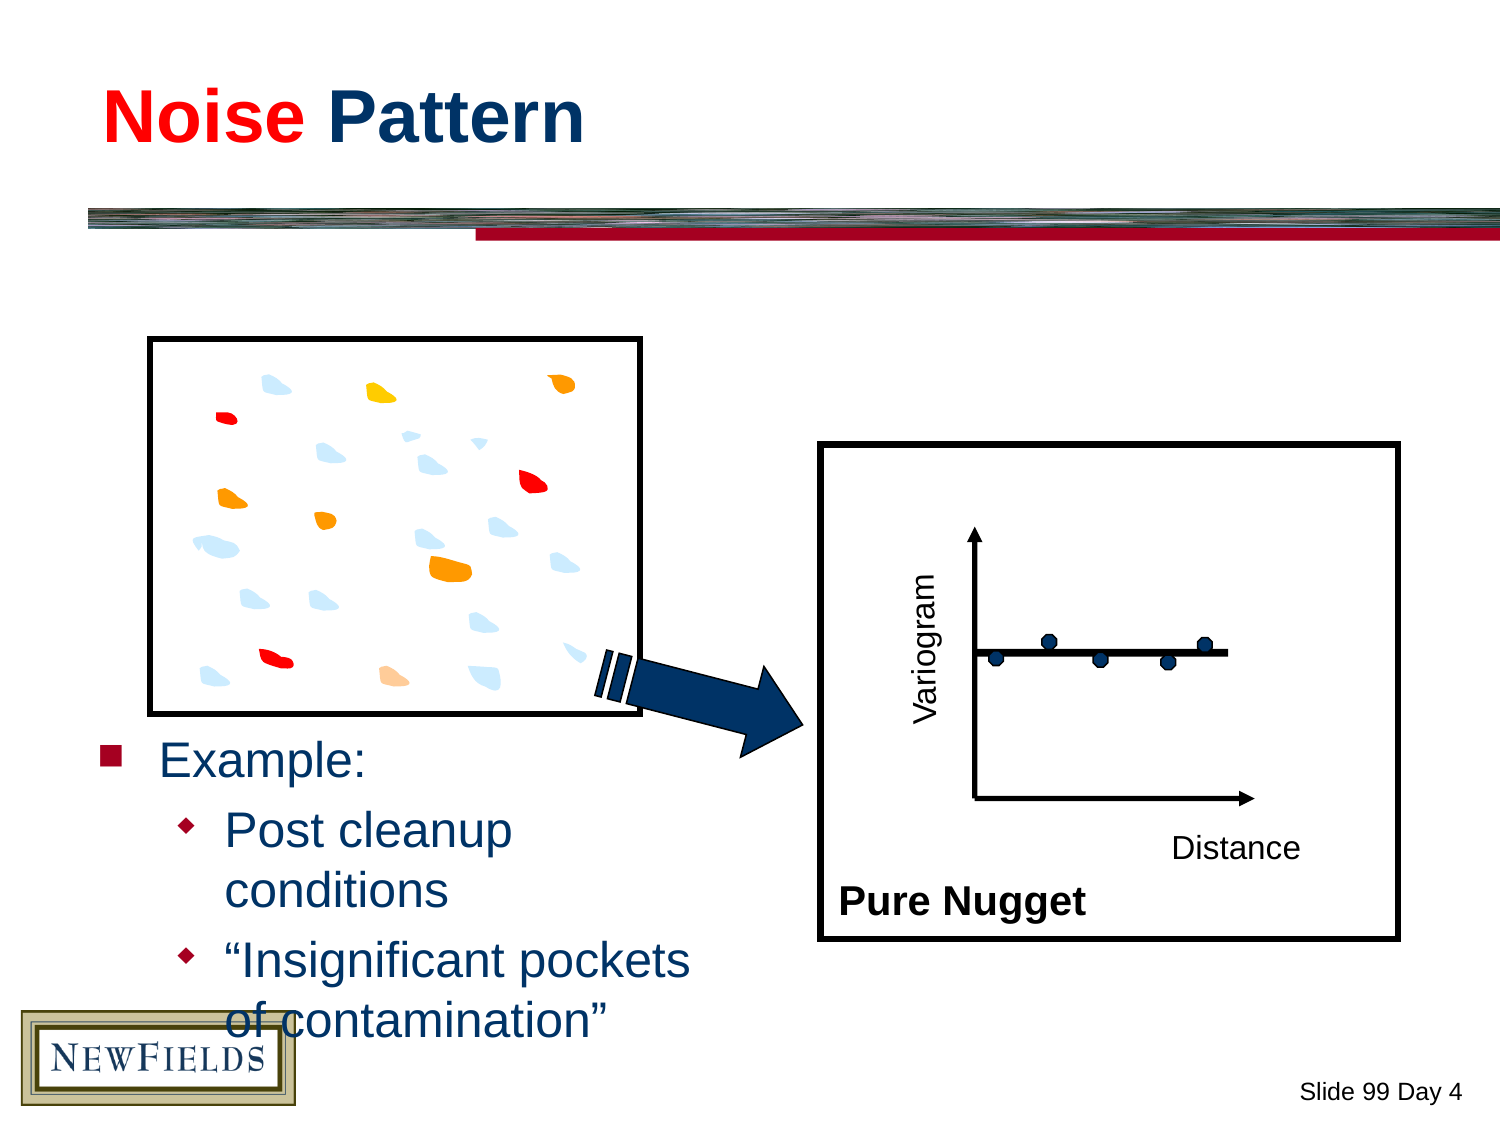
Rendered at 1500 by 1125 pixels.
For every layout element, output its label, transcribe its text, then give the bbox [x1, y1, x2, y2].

list Example: Post cleanup conditions “Insignificant pockets of contamination” [87, 719, 731, 1068]
picture [88, 208, 1500, 229]
text_box [645, 659, 803, 758]
title Noise Pattern [87, 24, 1426, 213]
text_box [820, 444, 1399, 947]
slide_number Slide 99 Day 4 [1112, 1037, 1500, 1113]
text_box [149, 338, 641, 715]
picture [20, 1010, 296, 1106]
